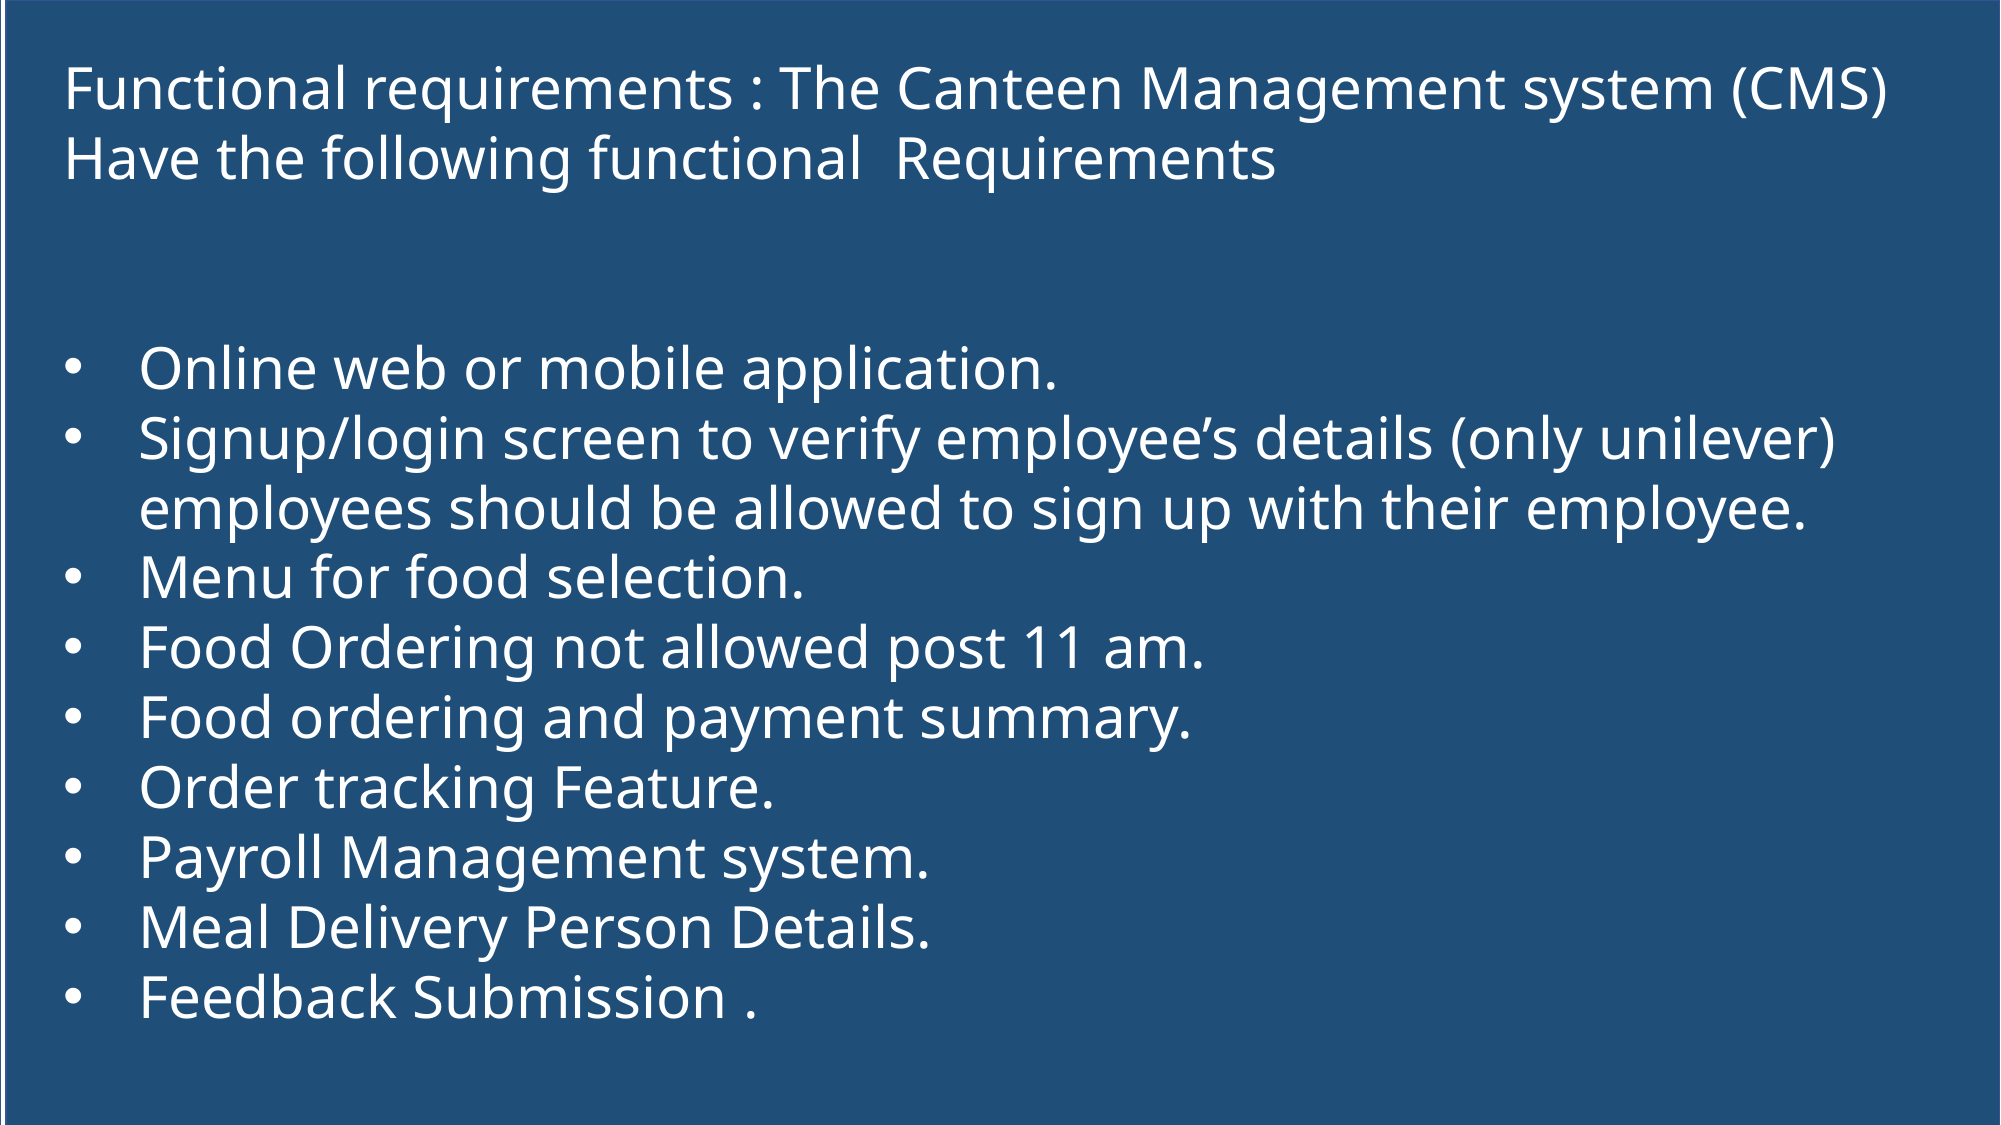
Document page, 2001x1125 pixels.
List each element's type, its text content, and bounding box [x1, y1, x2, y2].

text_box [5, 0, 2000, 1125]
text_box Functional requirements : The Canteen Management system (CMS) Have the following functional Requirements Online web or mobile application. Signup/login screen to verify employee’s details (only unilever) employees should be allowed to sign up with their employee. Menu for food selection. Food Ordering not allowed post 11 am. Food ordering and payment summary. Order tracking Feature. Payroll Management system. Meal Delivery Person Details. Feedback Submission . [48, 43, 1950, 1038]
